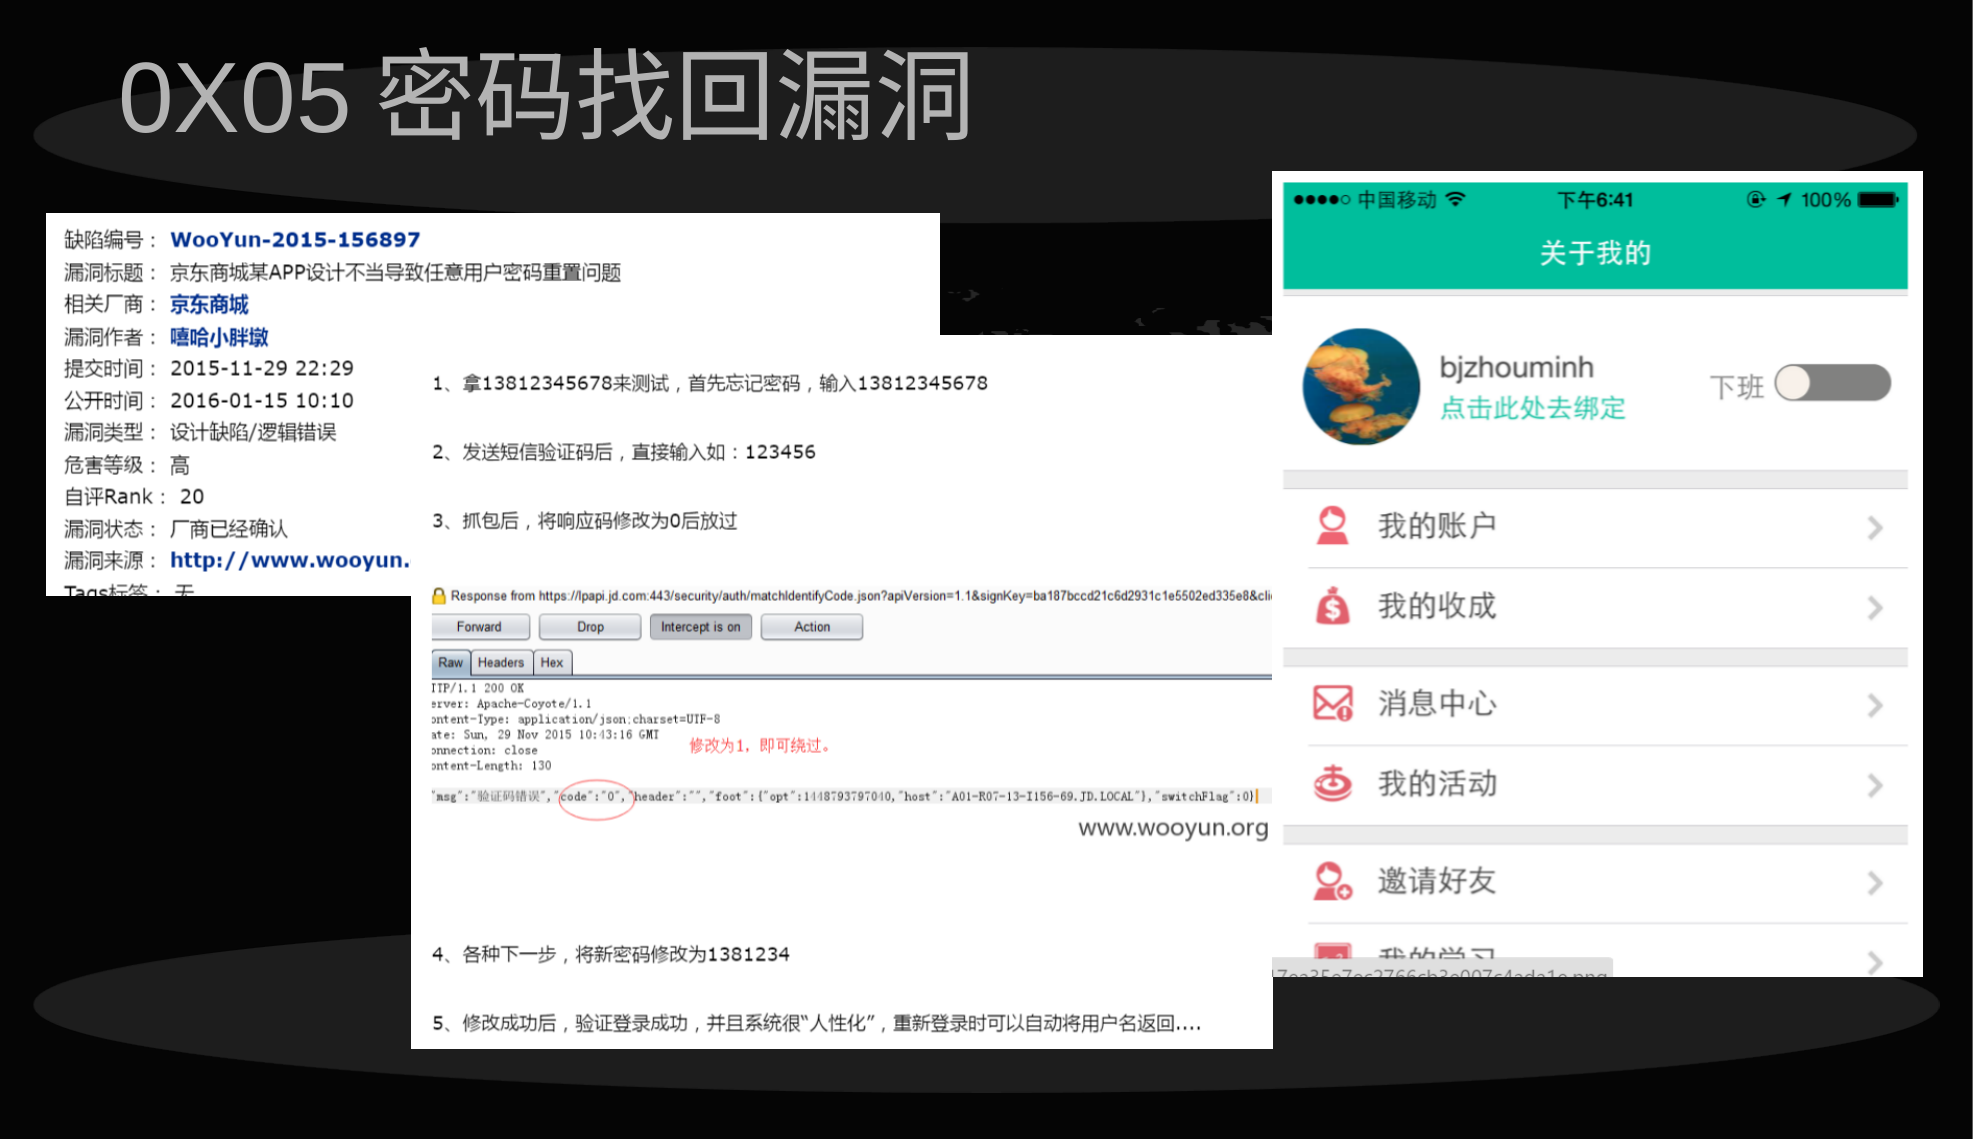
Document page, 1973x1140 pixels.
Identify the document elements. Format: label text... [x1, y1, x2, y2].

picture [32, 46, 1940, 1093]
text_box 0X05密码找回漏洞 [98, 45, 1874, 140]
